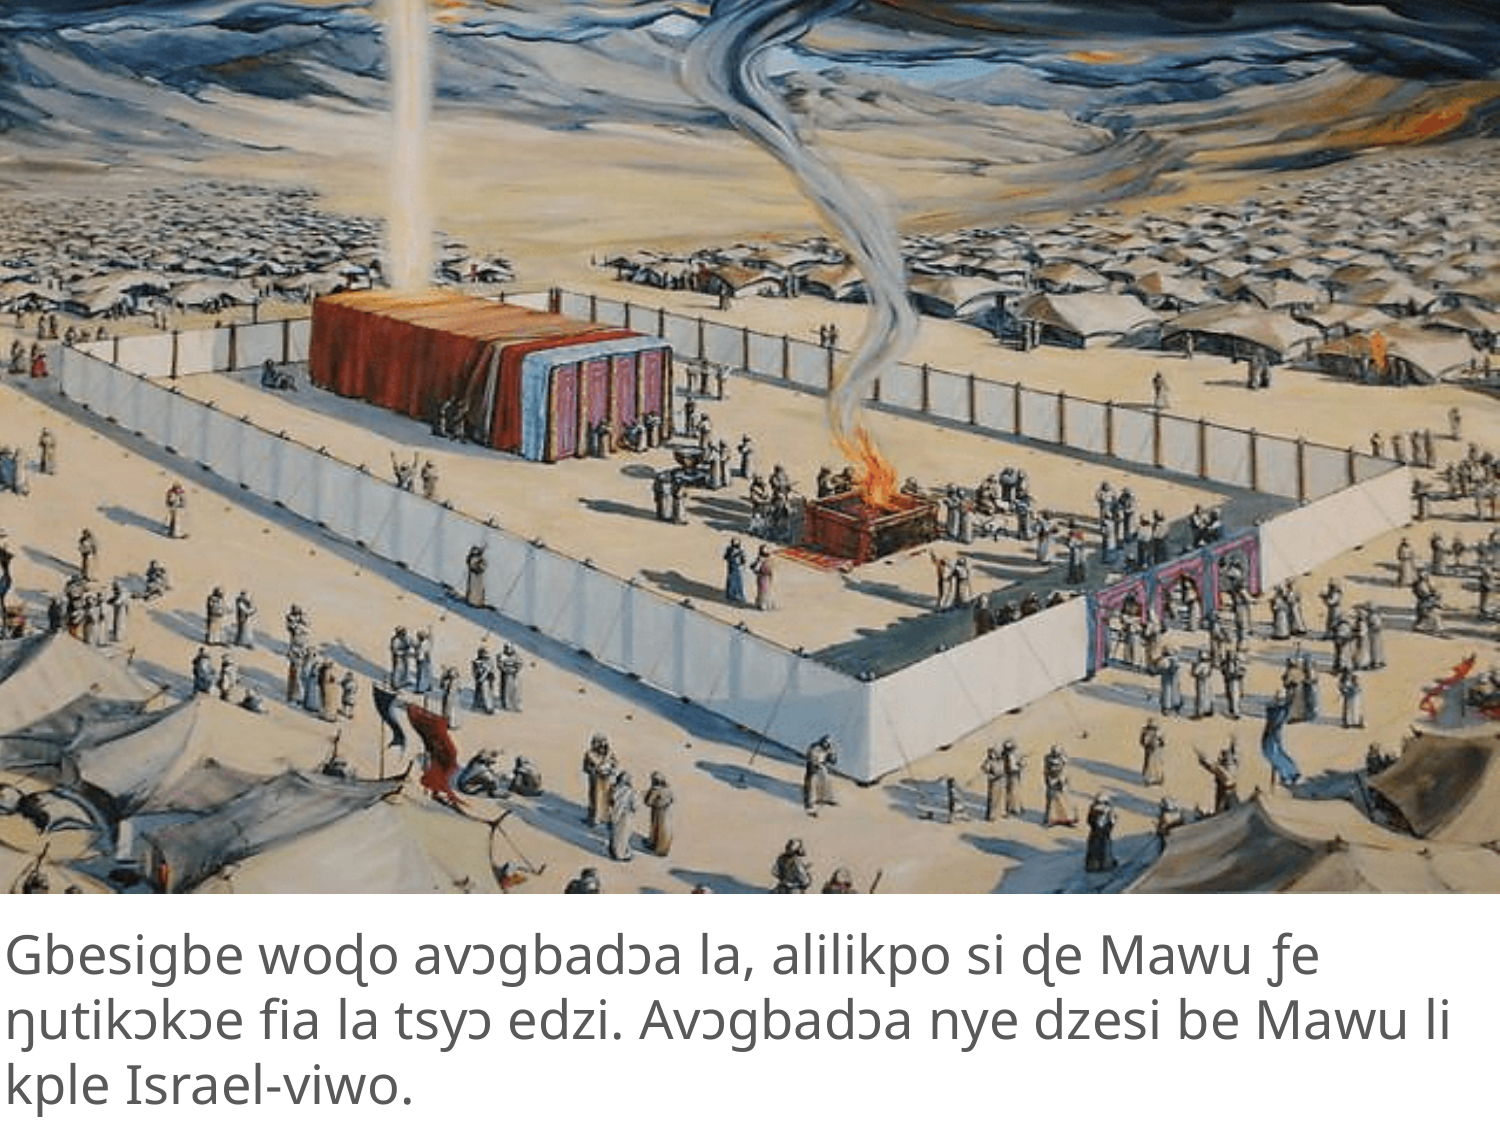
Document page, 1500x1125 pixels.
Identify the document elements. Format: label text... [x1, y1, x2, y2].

text_box Gbesigbe woɖo avɔgbadɔa la, alilikpo si ɖe Mawu ƒe ŋutikɔkɔe fia la tsyɔ edzi. Avɔgbadɔa nye dzesi be Mawu li kple Israel-viwo. [0, 912, 1500, 1123]
picture [0, 0, 1500, 894]
